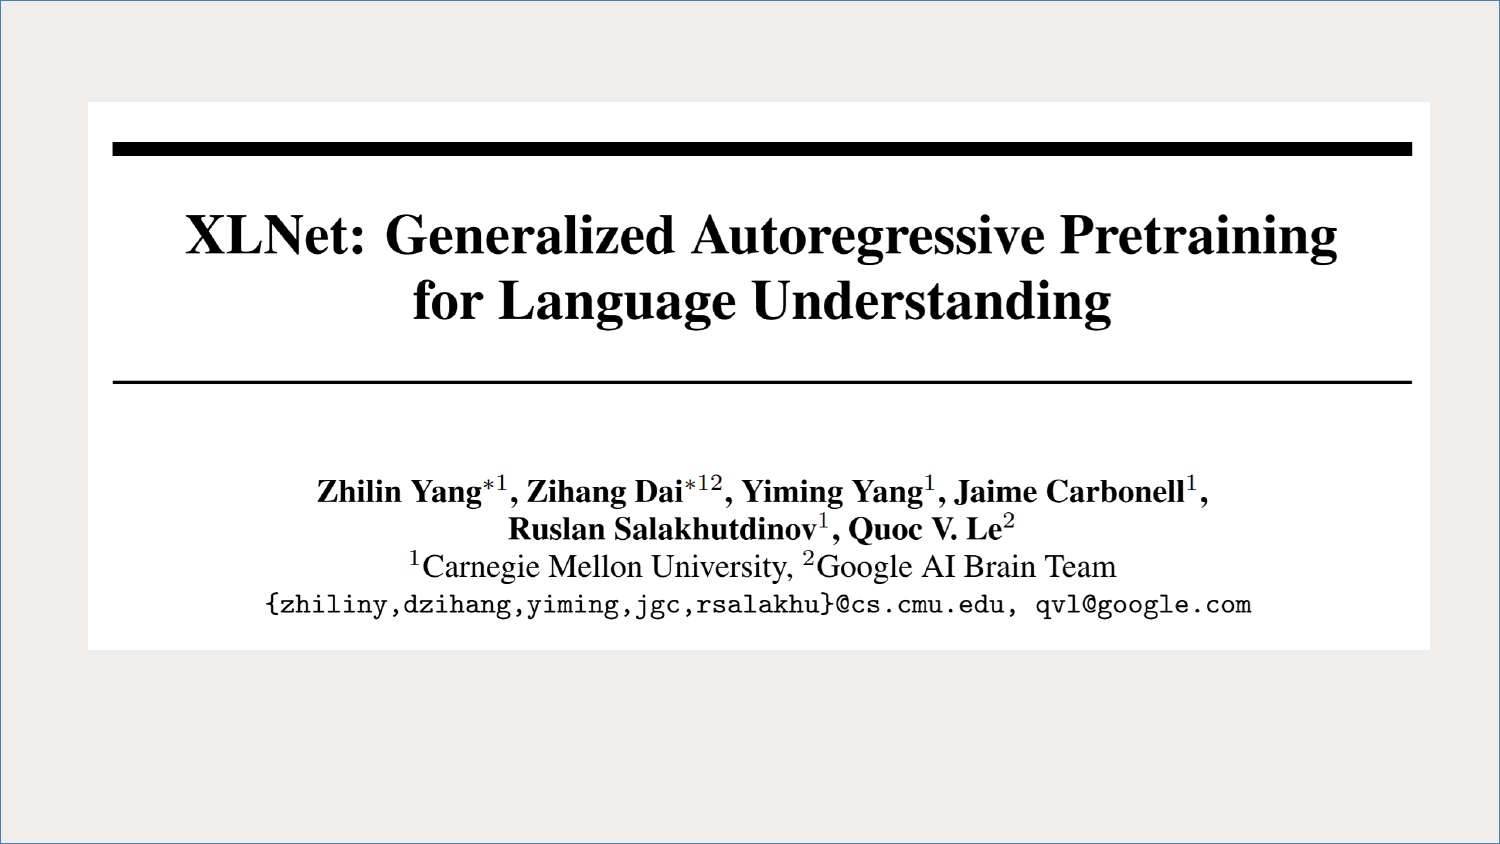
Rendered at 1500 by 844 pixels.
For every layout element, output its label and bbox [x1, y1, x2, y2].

picture [88, 102, 1430, 650]
